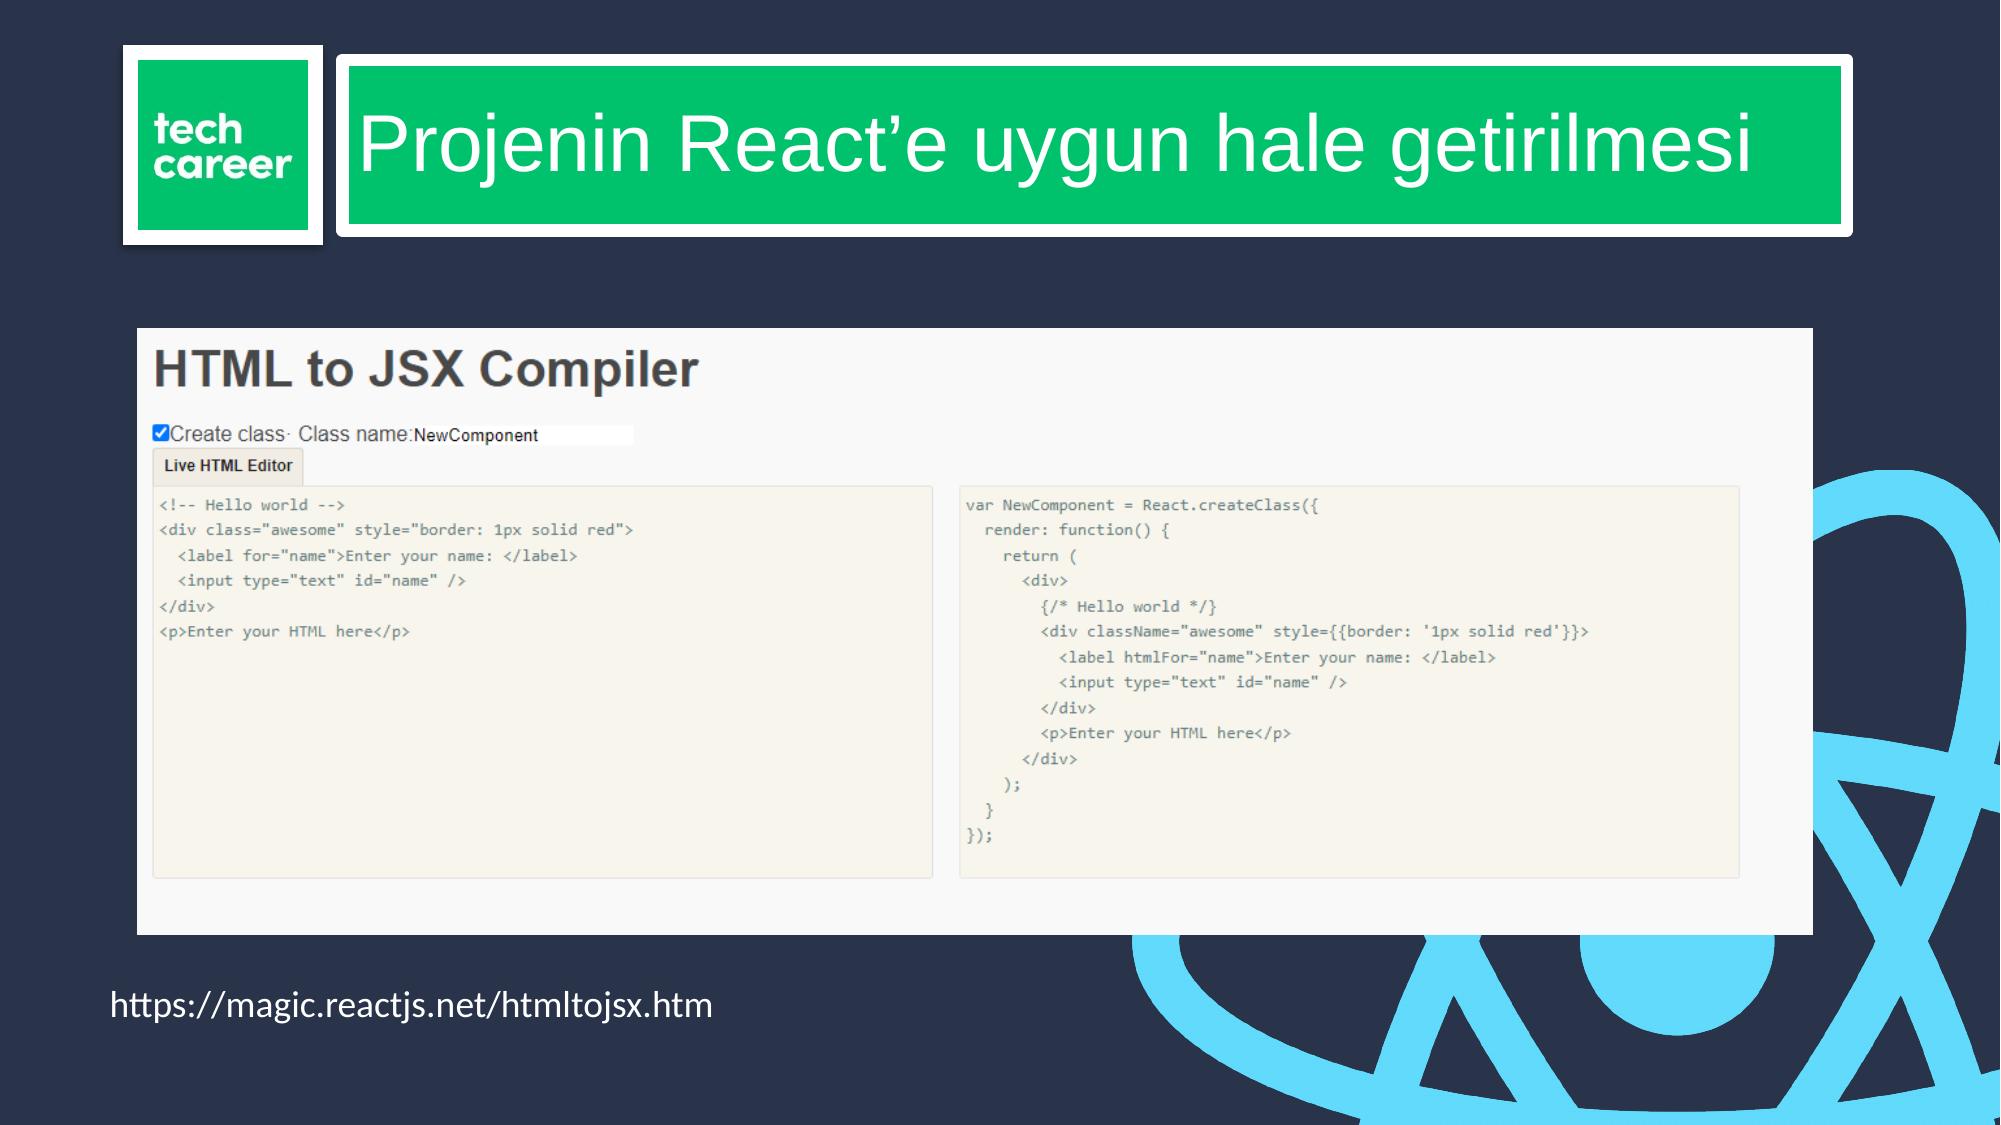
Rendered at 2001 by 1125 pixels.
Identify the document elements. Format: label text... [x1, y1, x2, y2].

picture [137, 59, 309, 231]
text_box https://magic.reactjs.net/htmltojsx.htm [94, 972, 1095, 1033]
title Projenin React’e uygun hale getirilmesi [342, 59, 1847, 231]
picture [137, 328, 2000, 1125]
